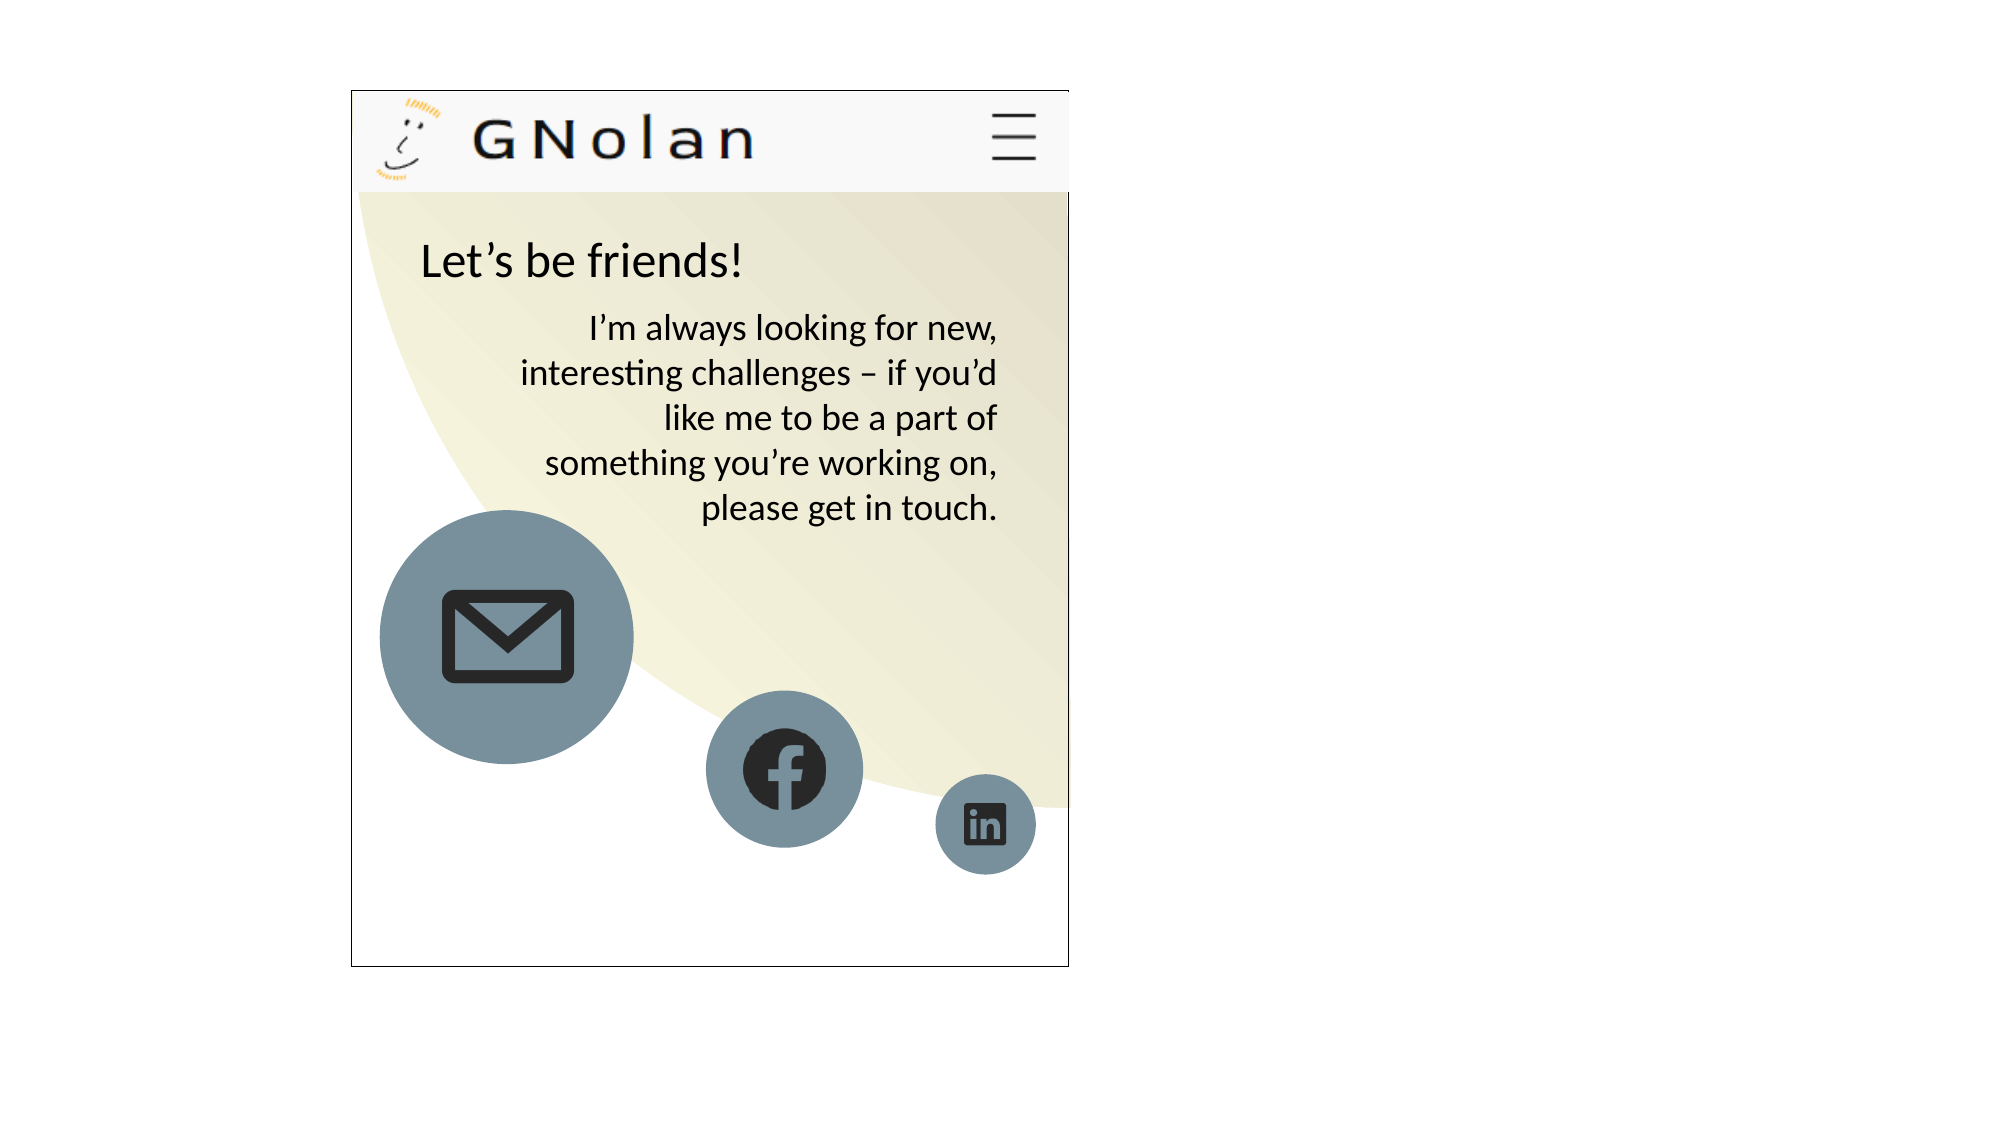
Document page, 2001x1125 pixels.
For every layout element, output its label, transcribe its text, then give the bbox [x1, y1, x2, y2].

text_box [351, 90, 1069, 968]
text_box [379, 510, 634, 765]
text_box I’m always looking for new, interesting challenges – if you’d like me to be a part of something you’re working on, please get in touch. [496, 295, 1013, 536]
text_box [705, 690, 864, 848]
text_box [935, 774, 1036, 875]
text_box Let’s be friends! [405, 219, 760, 295]
picture [353, 92, 1069, 192]
